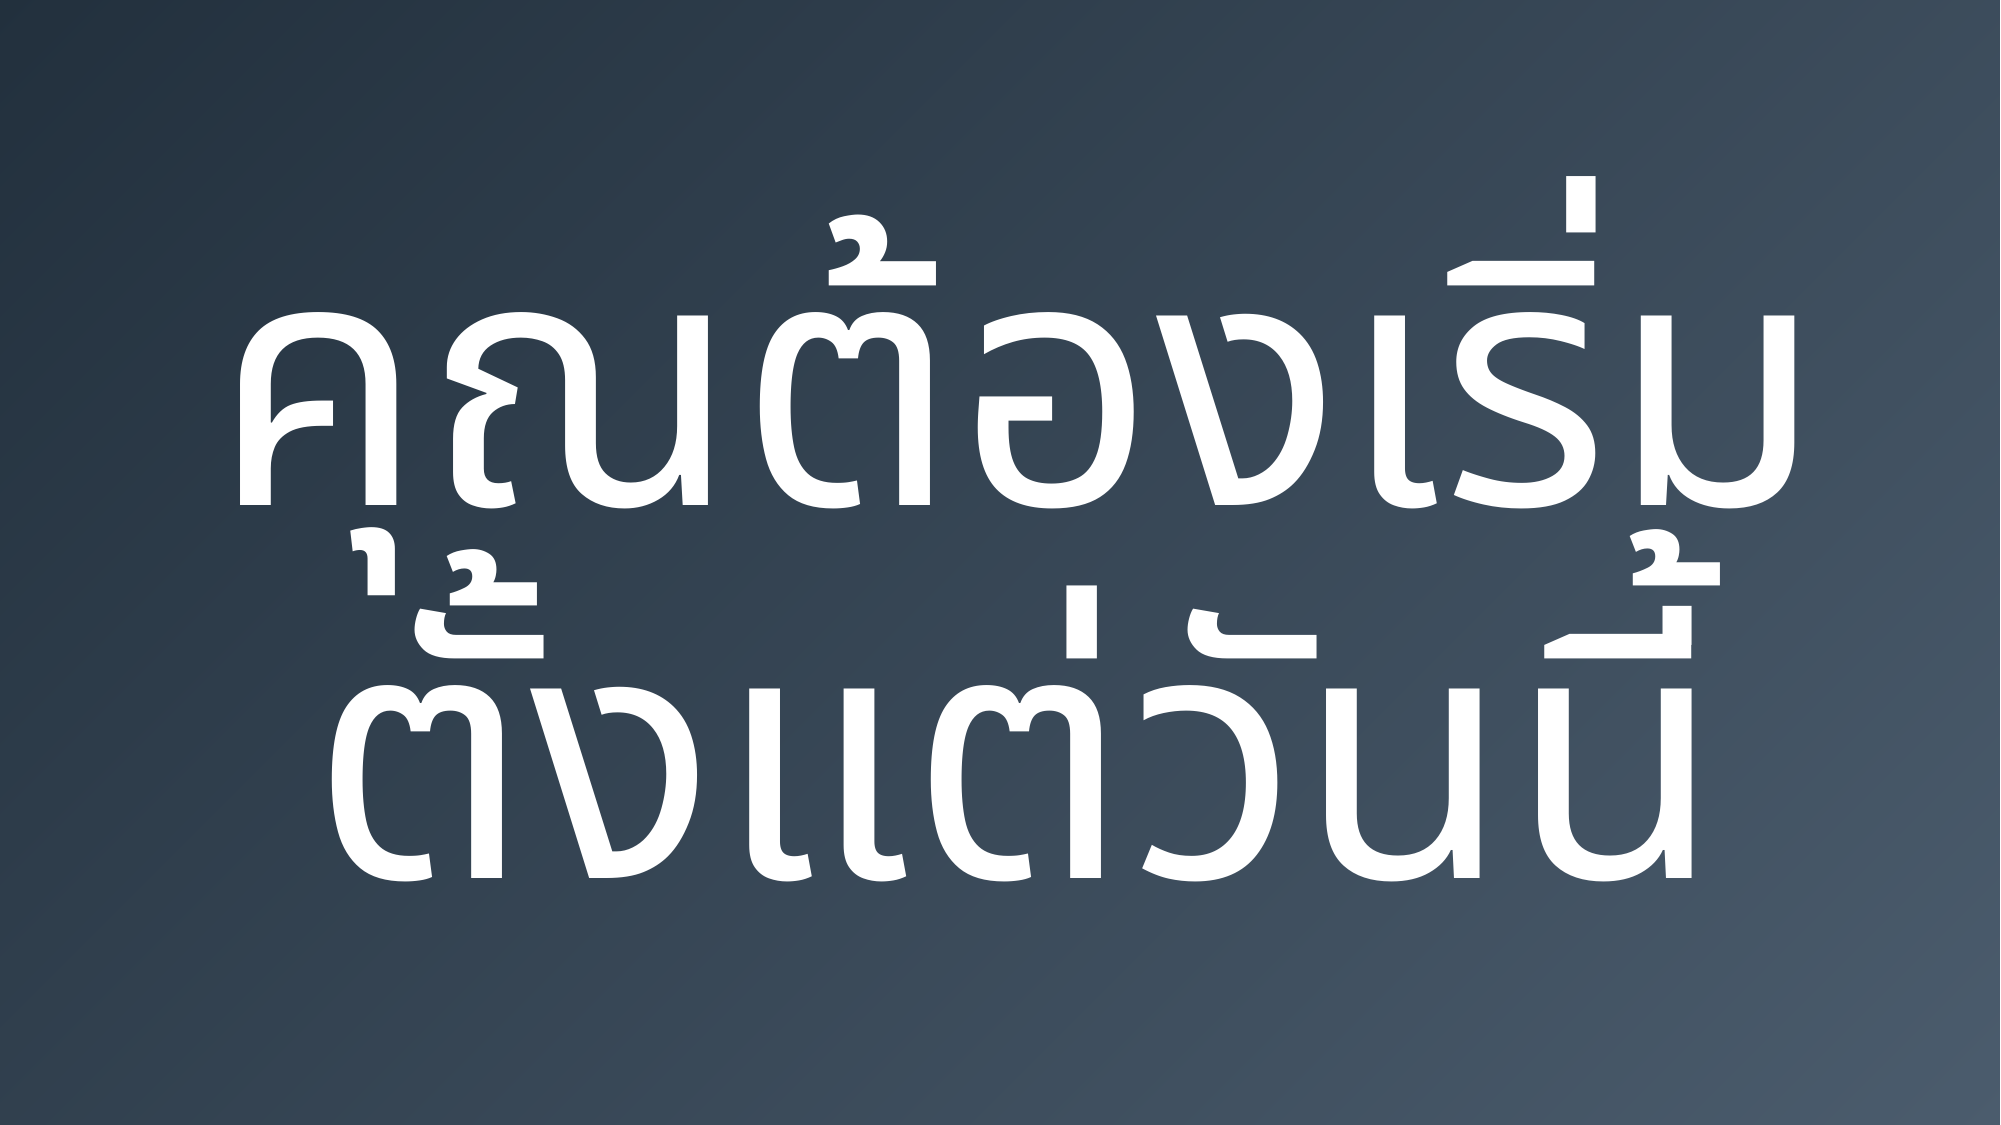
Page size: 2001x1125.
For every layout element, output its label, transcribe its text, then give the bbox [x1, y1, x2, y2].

text_box คุณต้องเริ่ม ตั้งแต่วันนี้ [154, 368, 1880, 793]
